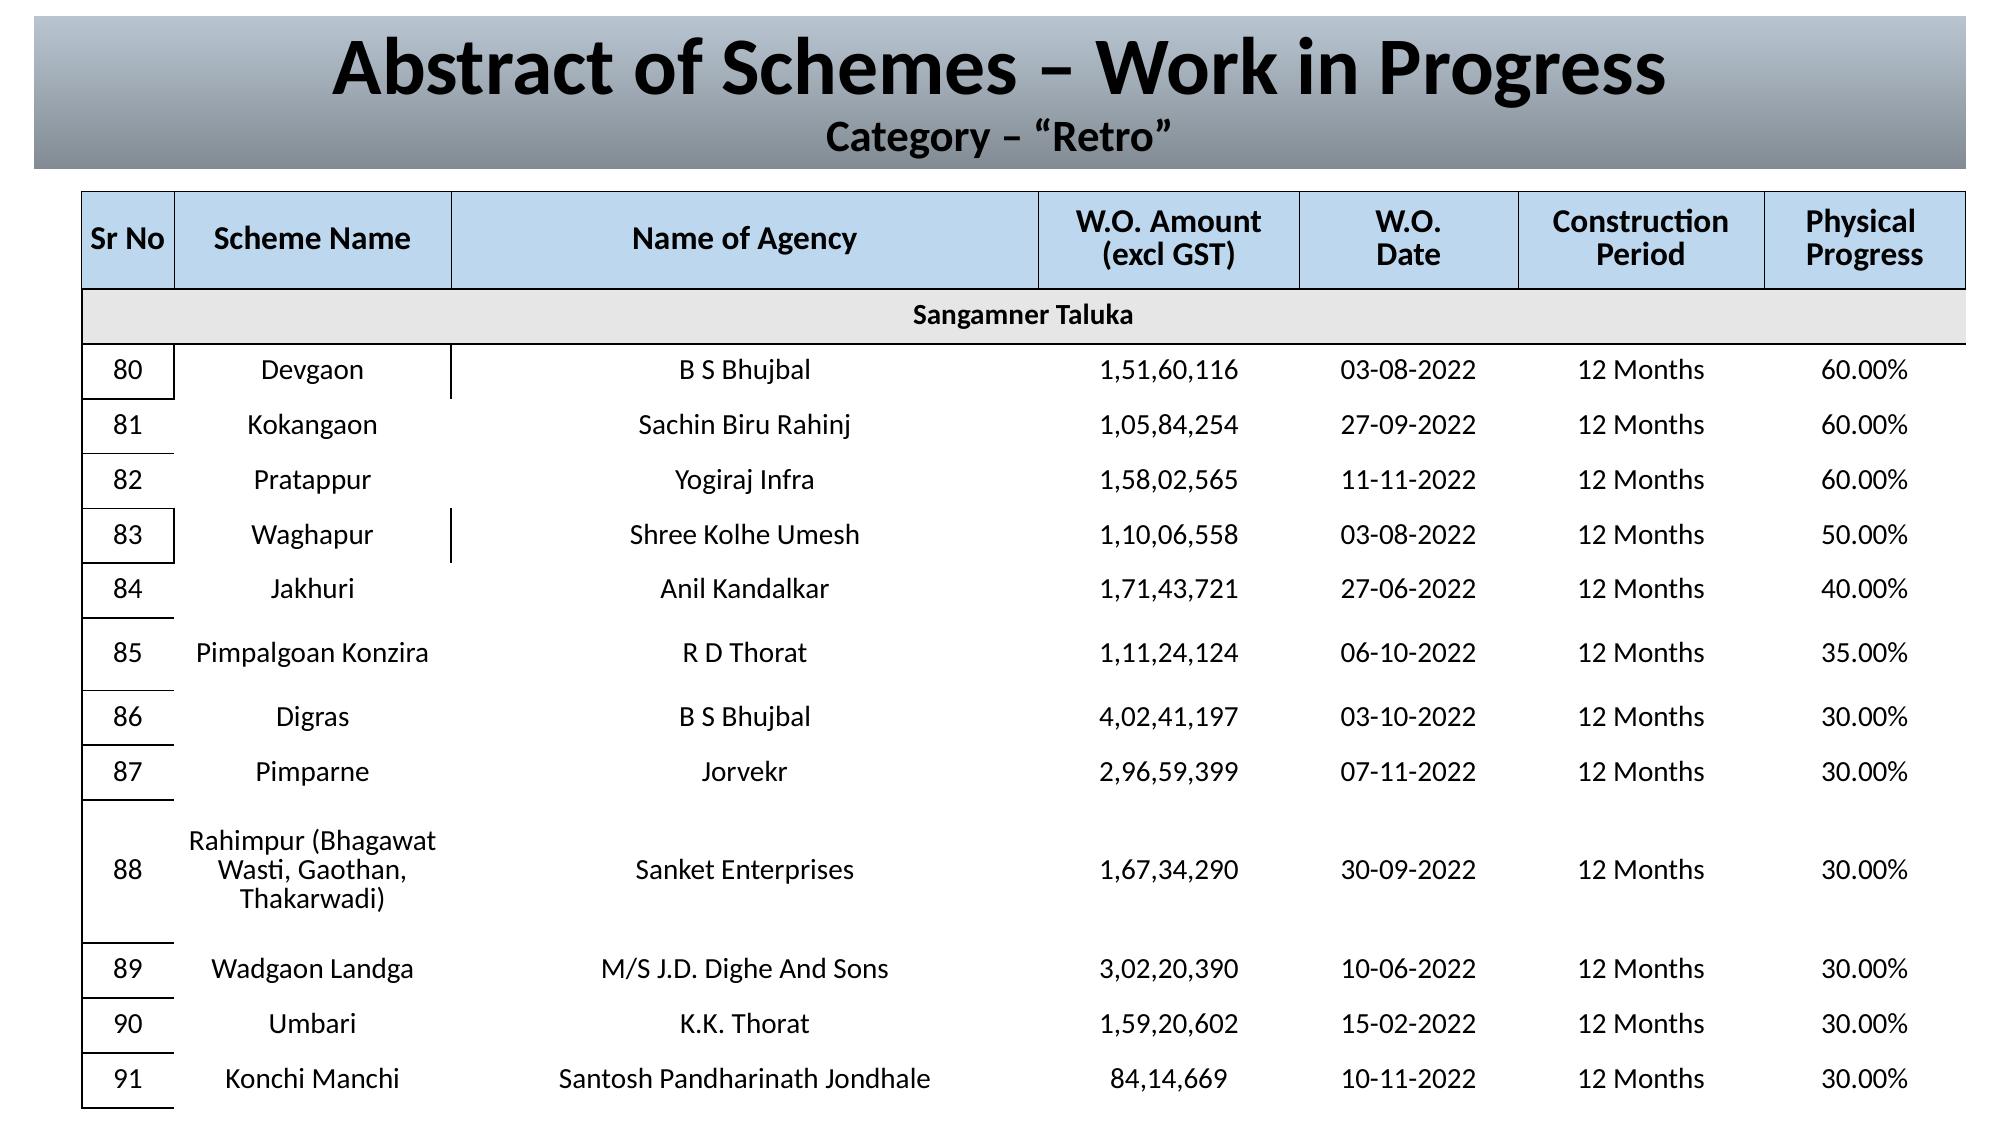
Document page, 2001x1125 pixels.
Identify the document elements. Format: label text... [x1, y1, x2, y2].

table_cell 1,11,24,124 [1039, 618, 1299, 690]
table_cell Pimparne [174, 745, 451, 800]
table_cell Jakhuri [174, 563, 451, 618]
table_cell 3,02,20,390 [1039, 943, 1299, 998]
table_cell 15-02-2022 [1299, 998, 1518, 1053]
table_cell Pimpalgoan Konzira [174, 618, 451, 690]
table_cell 87 [83, 746, 174, 799]
table_cell Devgaon [175, 345, 450, 399]
table_cell 1,51,60,116 [1039, 345, 1299, 399]
table_cell 30-09-2022 [1299, 800, 1518, 943]
table_cell 4,02,41,197 [1039, 690, 1299, 745]
table_cell 27-09-2022 [1299, 399, 1518, 454]
table_cell 80 [83, 345, 173, 398]
table_cell 1,05,84,254 [1039, 399, 1299, 454]
table_cell 12 Months [1518, 508, 1764, 563]
table_cell 03-10-2022 [1299, 690, 1518, 745]
table_cell Sachin Biru Rahinj [451, 399, 1039, 454]
table_cell 86 [83, 691, 174, 744]
table_cell 27-06-2022 [1299, 563, 1518, 618]
table_cell 10-06-2022 [1299, 943, 1518, 998]
table_cell 82 [83, 454, 174, 508]
table_cell B S Bhujbal [452, 345, 1039, 399]
table_cell 30.00% [1764, 1053, 1966, 1108]
table_cell 84 [83, 564, 174, 617]
table_cell 1,67,34,290 [1039, 800, 1299, 943]
table_cell B S Bhujbal [451, 690, 1039, 745]
table_cell Santosh Pandharinath Jondhale [451, 1053, 1039, 1108]
table_cell 60.00% [1764, 399, 1966, 454]
table_cell Sanket Enterprises [451, 800, 1039, 943]
table_cell Wadgaon Landga [174, 943, 451, 998]
table_cell Anil Kandalkar [451, 563, 1039, 618]
table_cell Jorvekr [451, 745, 1039, 800]
table_cell Yogiraj Infra [451, 454, 1039, 508]
table_cell Waghapur [175, 508, 450, 563]
table_header Sr No [82, 192, 174, 288]
table_cell 30.00% [1764, 998, 1966, 1053]
table_header Physical Progress [1765, 192, 1965, 288]
table_cell 89 [83, 944, 174, 997]
table_cell 12 Months [1518, 399, 1764, 454]
table_cell 91 [83, 1054, 174, 1107]
table_cell 12 Months [1518, 345, 1764, 399]
table_cell 12 Months [1518, 800, 1764, 943]
table_cell 83 [83, 509, 173, 562]
table_cell Konchi Manchi [174, 1053, 451, 1108]
table_cell 90 [83, 999, 174, 1052]
table_cell 84,14,669 [1039, 1053, 1299, 1108]
table_cell 1,58,02,565 [1039, 454, 1299, 508]
table_cell 30.00% [1764, 943, 1966, 998]
table_cell 60.00% [1764, 345, 1966, 399]
table_cell 1,71,43,721 [1039, 563, 1299, 618]
table_cell Pratappur [174, 454, 451, 508]
table_cell Umbari [174, 998, 451, 1053]
table_cell Kokangaon [174, 399, 451, 454]
table_header Construction Period [1519, 192, 1764, 288]
table_cell Rahimpur (Bhagawat Wasti, Gaothan, Thakarwadi) [174, 800, 451, 943]
table_cell K.K. Thorat [451, 998, 1039, 1053]
table_cell R D Thorat [451, 618, 1039, 690]
table_cell 03-08-2022 [1299, 345, 1518, 399]
table_cell 88 [83, 801, 174, 942]
table_cell Digras [174, 690, 451, 745]
table_cell 81 [83, 400, 174, 453]
table_cell 12 Months [1518, 563, 1764, 618]
table_cell 03-08-2022 [1299, 508, 1518, 563]
table_cell 07-11-2022 [1299, 745, 1518, 800]
table_cell 12 Months [1518, 618, 1764, 690]
table_cell 12 Months [1518, 745, 1764, 800]
table_cell 2,96,59,399 [1039, 745, 1299, 800]
table_cell 1,10,06,558 [1039, 508, 1299, 563]
table_cell 12 Months [1518, 998, 1764, 1053]
table_cell 60.00% [1764, 454, 1966, 508]
table_cell 06-10-2022 [1299, 618, 1518, 690]
table_cell 85 [83, 619, 174, 690]
table_cell 12 Months [1518, 1053, 1764, 1108]
table_cell 11-11-2022 [1299, 454, 1518, 508]
table_cell Shree Kolhe Umesh [452, 508, 1039, 563]
table_header Scheme Name [175, 192, 451, 288]
title Abstract of Schemes – Work in Progress Category – “Retro” [34, 16, 1966, 169]
table_cell 12 Months [1518, 943, 1764, 998]
table_header W.O. Date [1300, 192, 1518, 288]
table_cell 12 Months [1518, 454, 1764, 508]
table_header W.O. Amount (excl GST) [1039, 192, 1299, 288]
table_cell M/S J.D. Dighe And Sons [451, 943, 1039, 998]
table_cell 10-11-2022 [1299, 1053, 1518, 1108]
table_cell 30.00% [1764, 690, 1966, 745]
table_cell 30.00% [1764, 800, 1966, 943]
table_cell 40.00% [1764, 563, 1966, 618]
table_cell 35.00% [1764, 618, 1966, 690]
table_header Name of Agency [452, 192, 1038, 288]
table_cell 1,59,20,602 [1039, 998, 1299, 1053]
table_cell 30.00% [1764, 745, 1966, 800]
table_cell 50.00% [1764, 508, 1966, 563]
table_cell 12 Months [1518, 690, 1764, 745]
table_header Sangamner Taluka [83, 290, 1966, 343]
